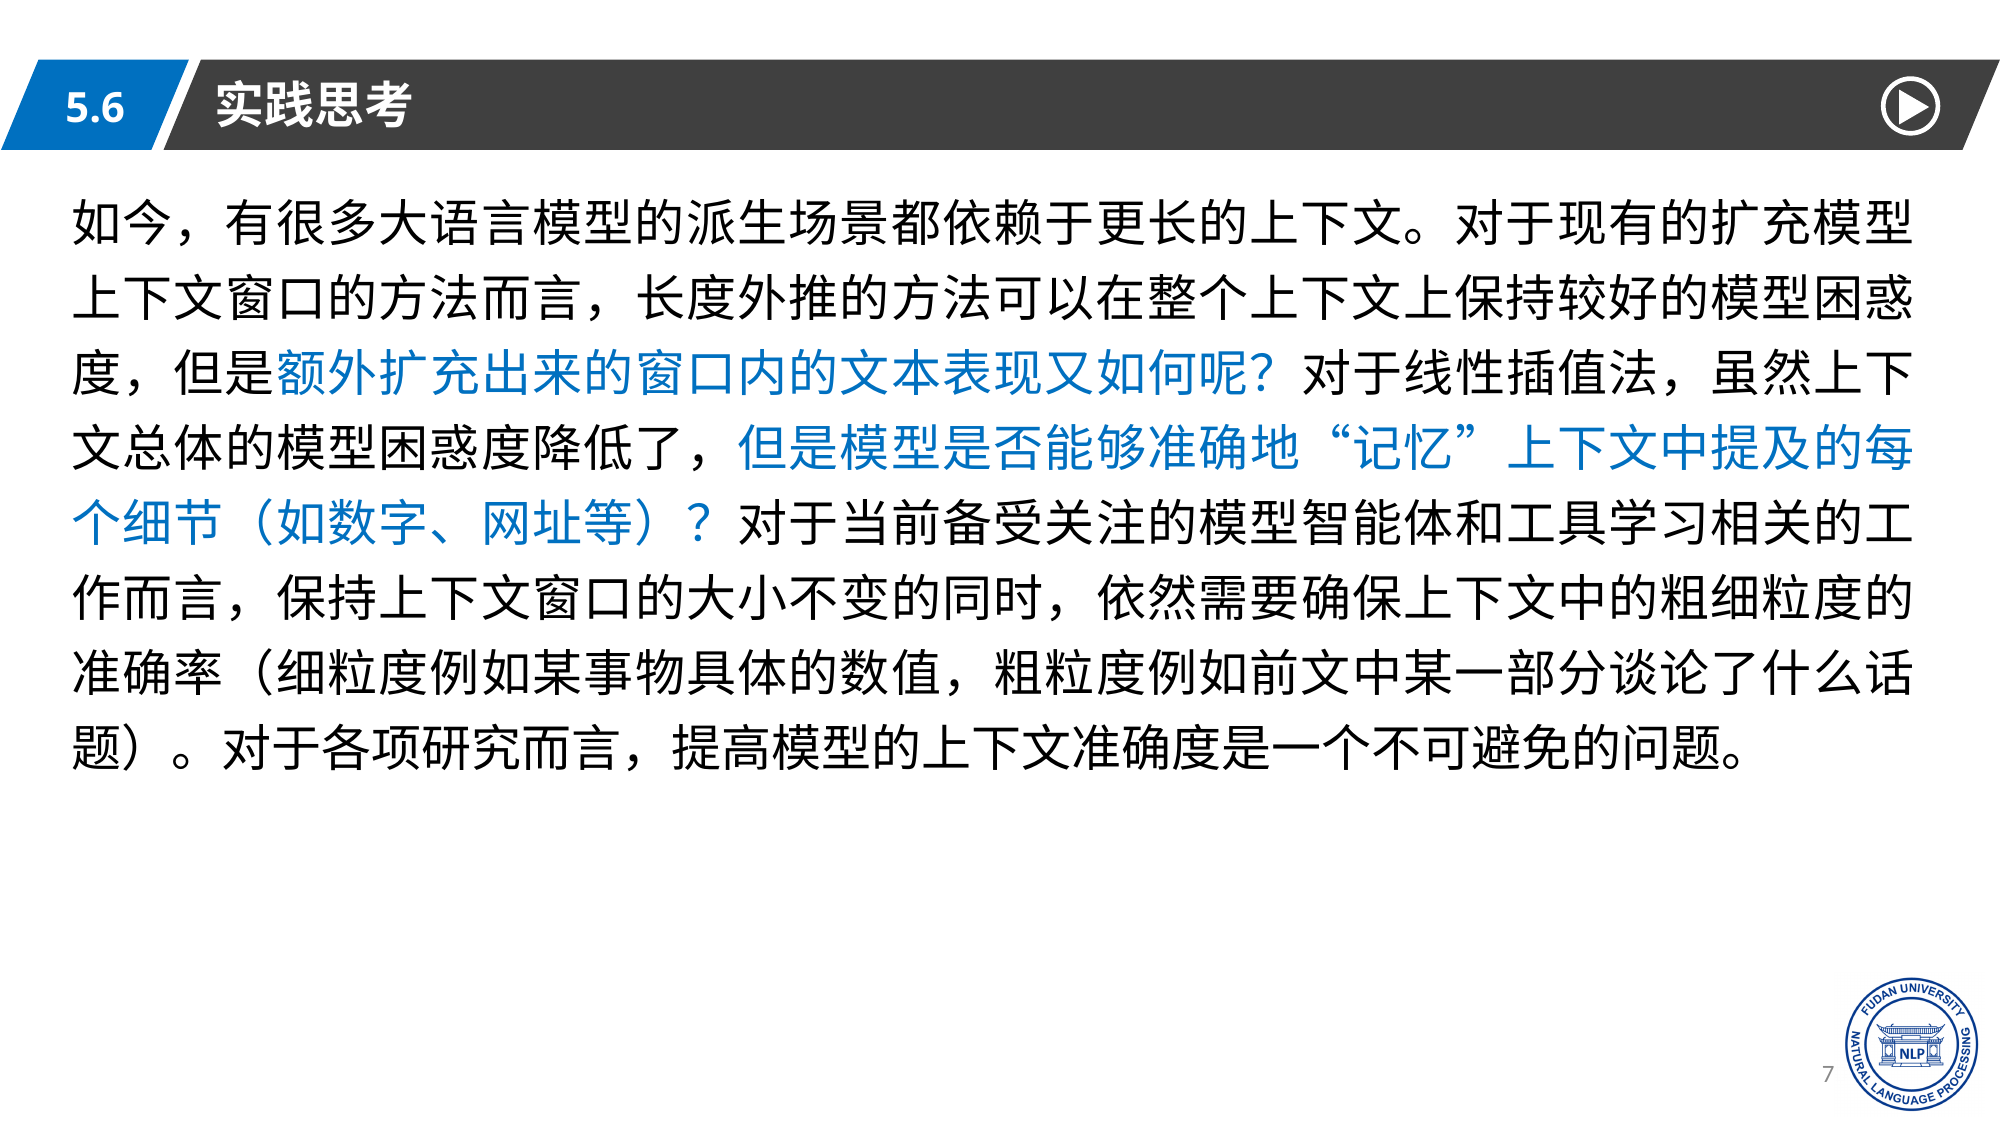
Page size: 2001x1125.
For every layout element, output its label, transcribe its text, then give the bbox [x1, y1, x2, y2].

picture [1834, 972, 1985, 1117]
text_box [1, 89, 157, 150]
slide_number 70 [1412, 1042, 1863, 1103]
text_box 5.6 [26, 73, 164, 138]
text_box 如今，有很多大语言模型的派生场景都依赖于更长的上下文。对于现有的扩充模型上下文窗口的方法而言，长度外推的方法可以在整个上下文上保持较好的模型困惑度，但是额外扩充出来的窗口内的文本表现又如何呢？对于线性插值法，虽然上下文总体的模型困惑度降低了，但是模型是否能够准确地“记忆”上下文中提及的每个细节（如数字、网址等）？对于当前备受关注的模型智能体和工具学习相关的工作而言，保持上下文窗口的大小不变的同时，依然需要确保上下文中的粗细粒度的准确率（细粒度例如某事物具体的数值，粗粒度例如前文中某一部分谈论了什么话题）。对于各项研究而言，提高模型的上下文准确度是一个不可避免的问题。 [56, 168, 1930, 784]
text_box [1883, 78, 1939, 134]
text_box [163, 59, 2000, 150]
text_box [32, 59, 189, 120]
text_box 实践思考 [199, 66, 430, 142]
